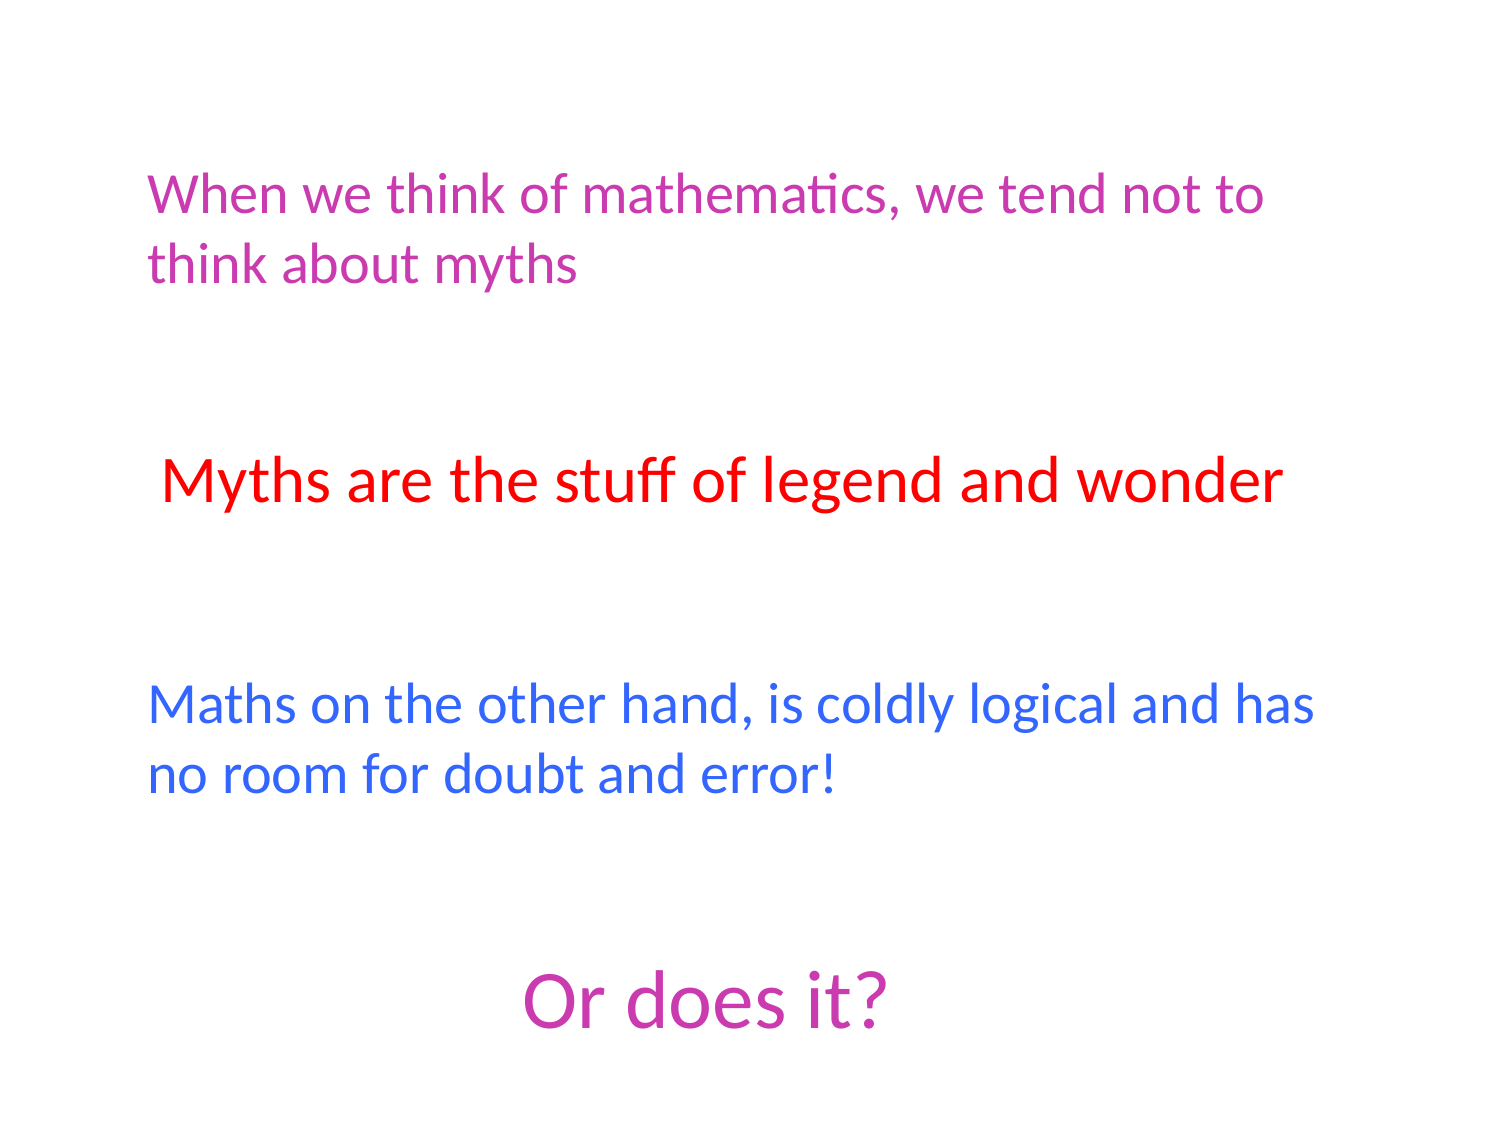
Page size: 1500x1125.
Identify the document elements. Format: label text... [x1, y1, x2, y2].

text_box When we think of mathematics, we tend not to think about myths Myths are the stuff of legend and wonder Maths on the other hand, is coldly logical and has no room for doubt and error! Or does it? [132, 148, 1375, 1125]
